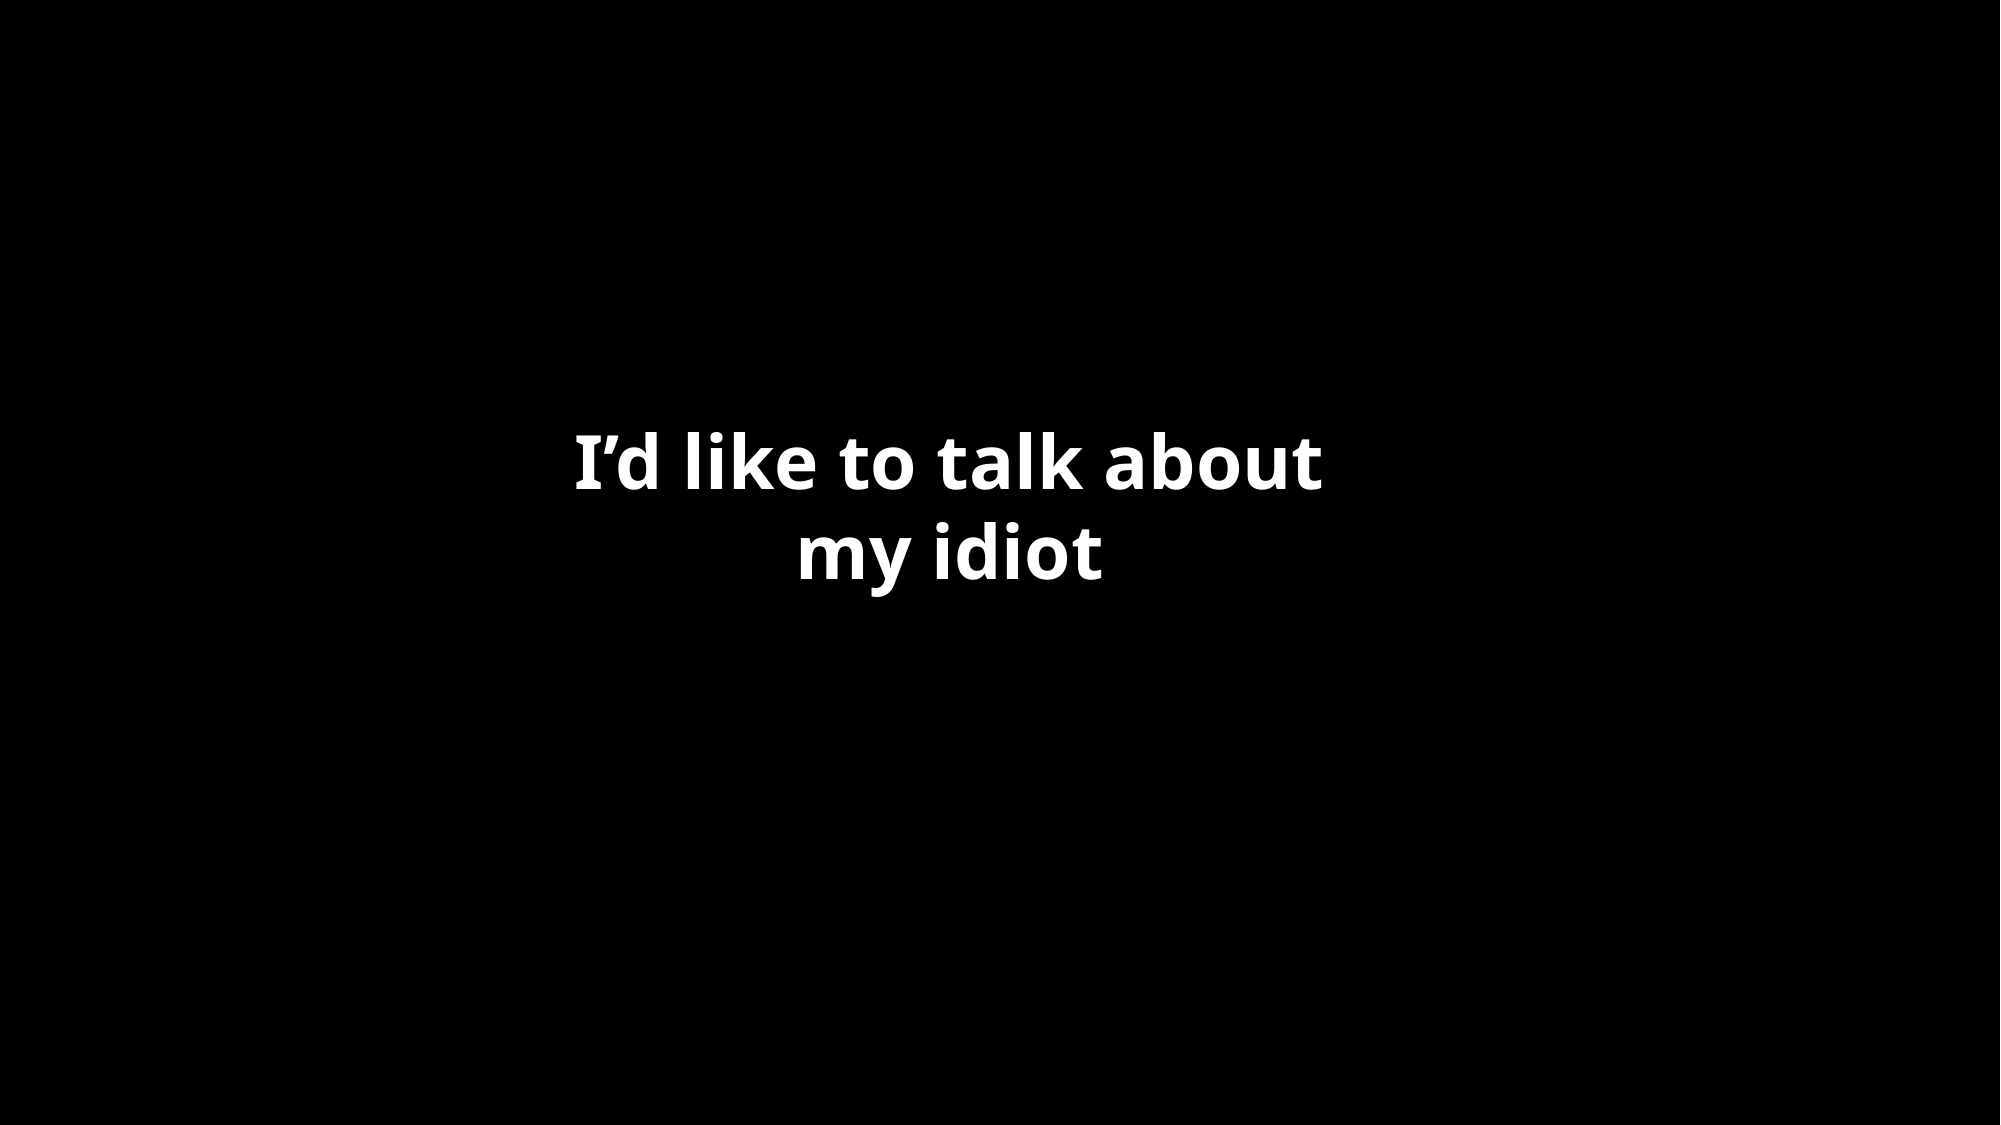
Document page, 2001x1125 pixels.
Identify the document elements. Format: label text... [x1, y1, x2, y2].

text_box I’d like to talk about my idiot [472, 407, 1428, 602]
